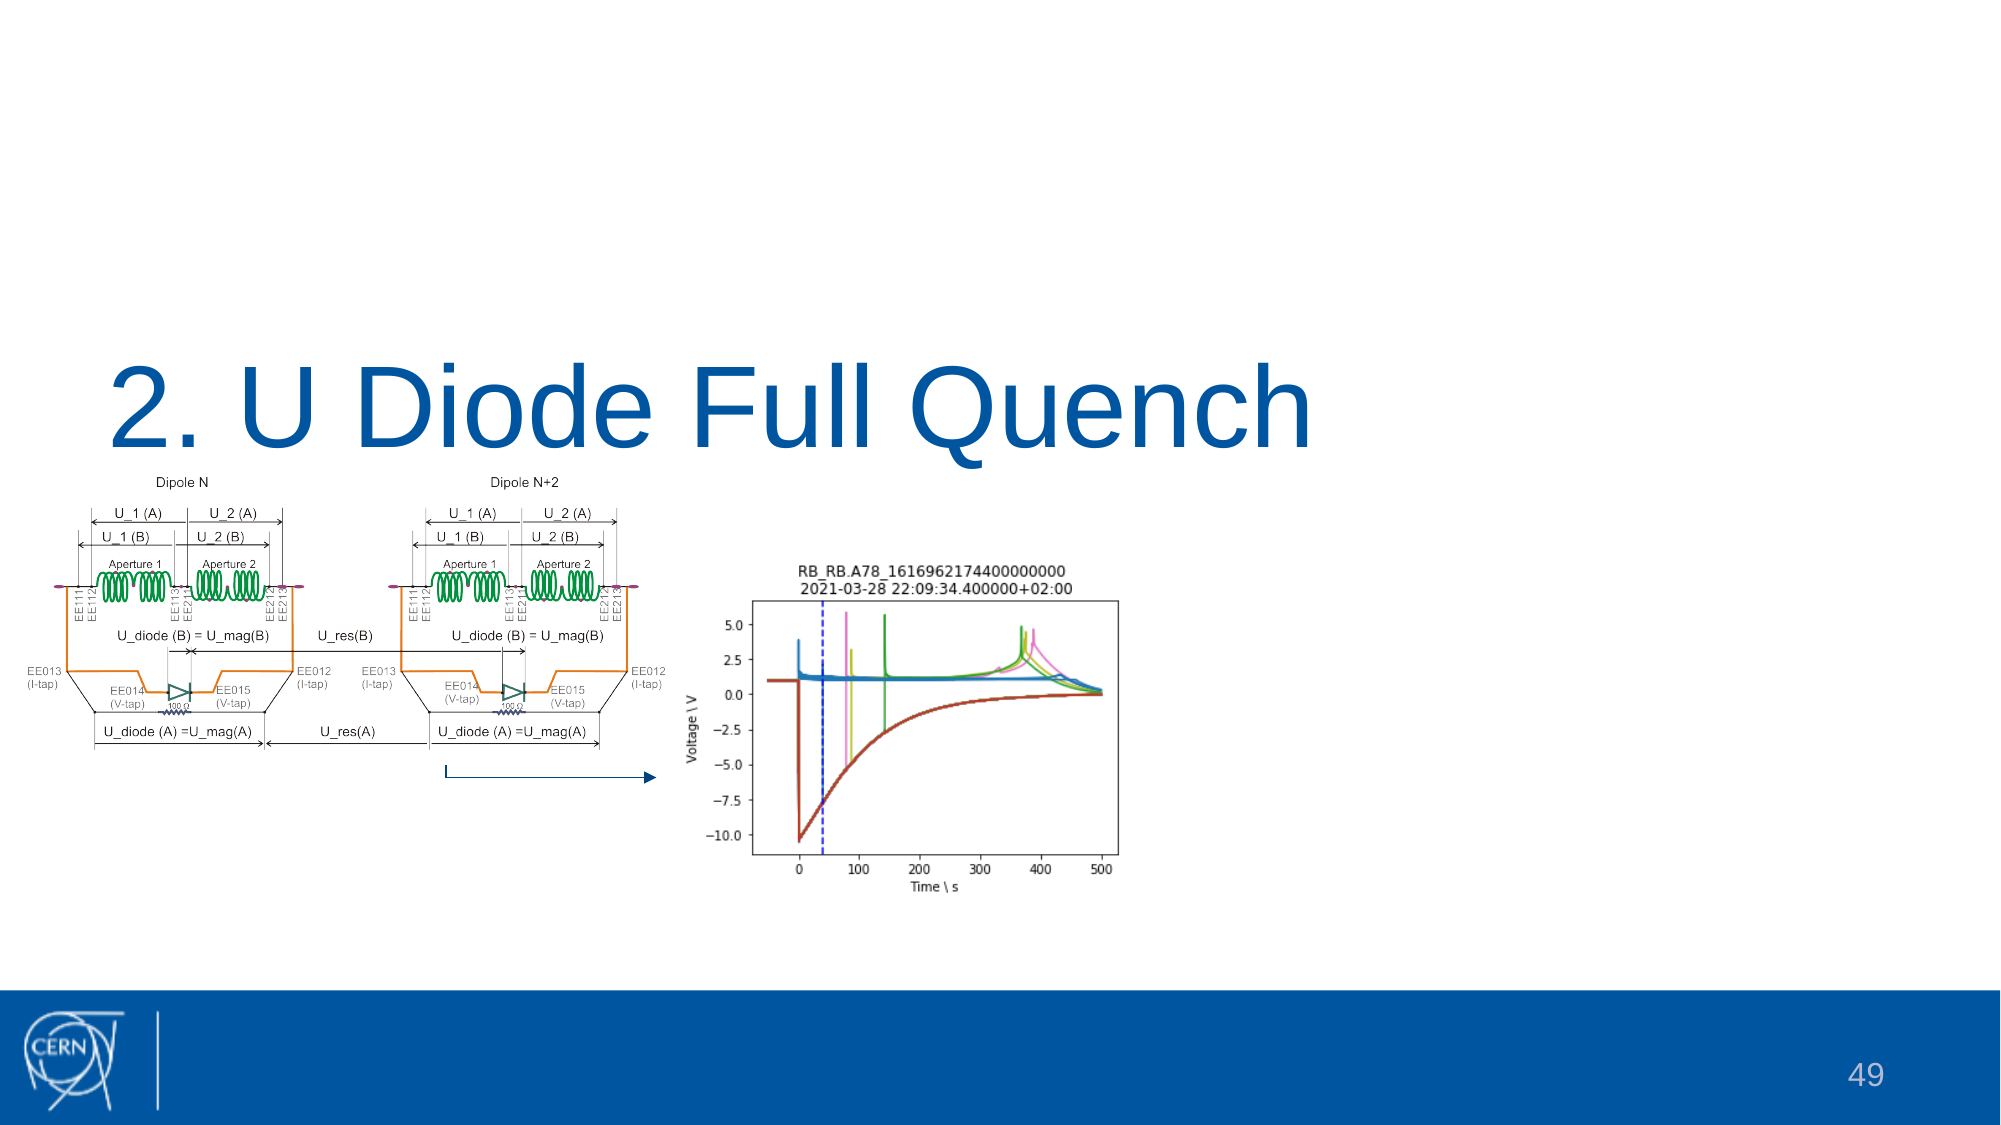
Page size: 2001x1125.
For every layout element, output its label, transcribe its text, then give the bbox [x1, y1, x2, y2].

picture [26, 477, 665, 750]
slide_number 49 [1790, 1042, 1900, 1103]
title 2. U Diode Full Quench [99, 323, 1900, 478]
picture [678, 547, 1134, 909]
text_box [445, 764, 657, 779]
